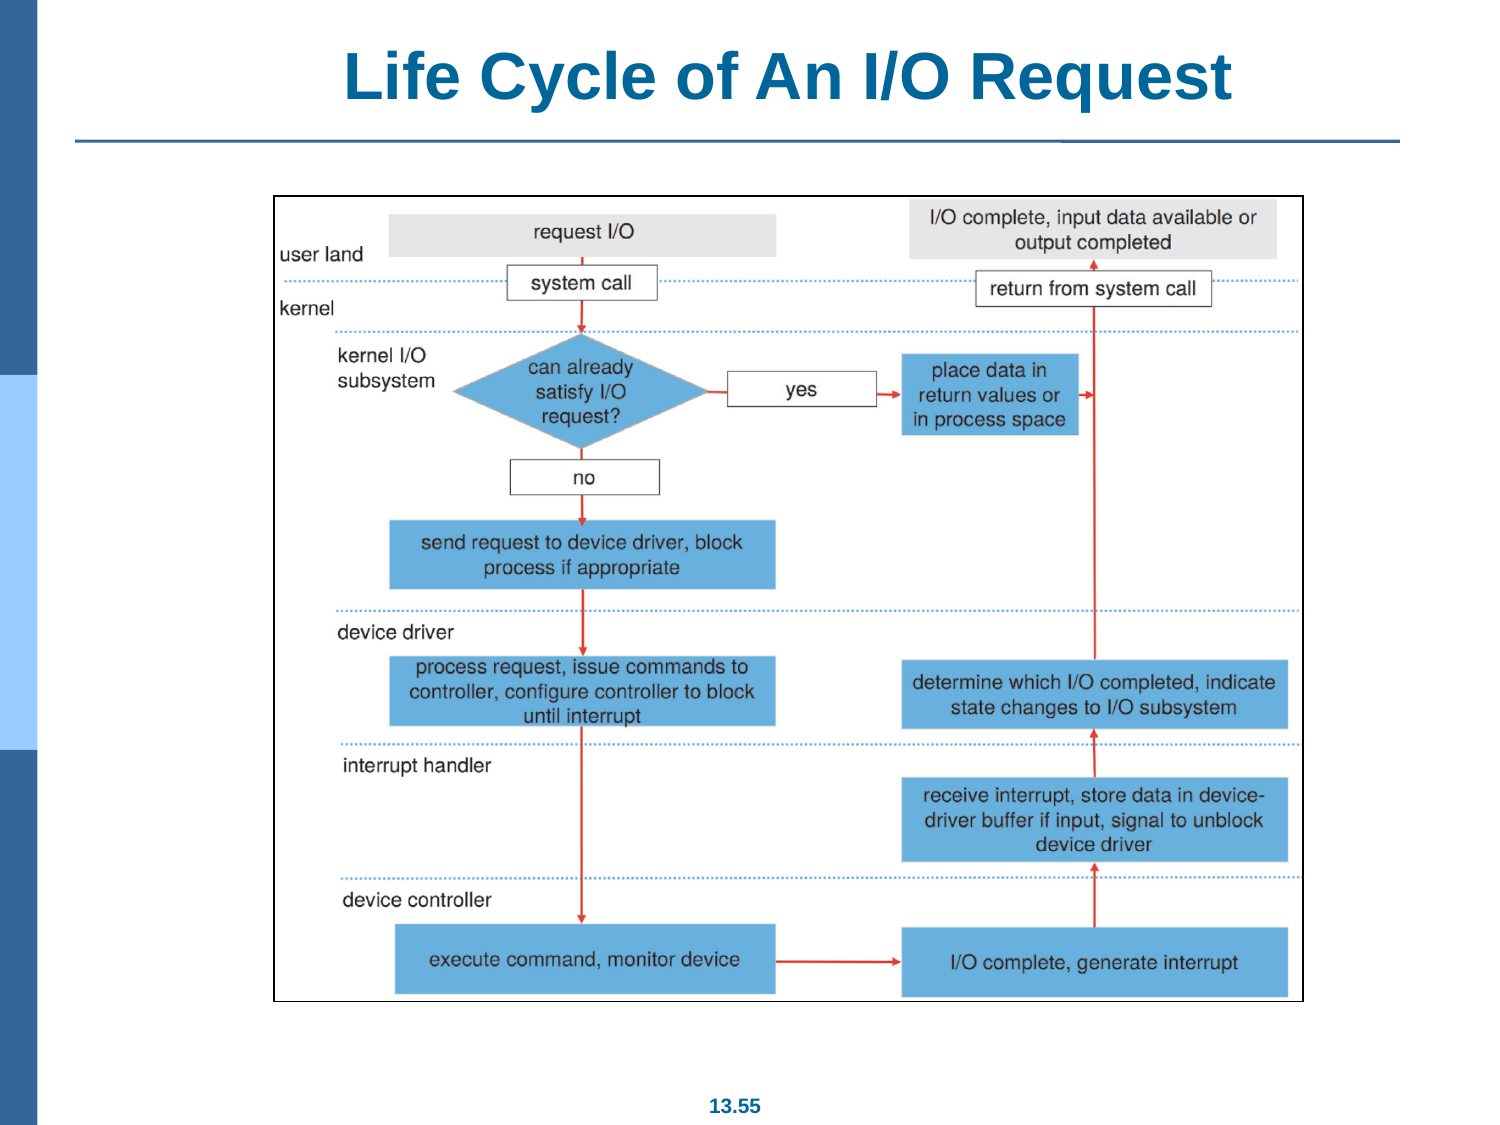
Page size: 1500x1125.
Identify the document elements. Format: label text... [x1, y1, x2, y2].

title Life Cycle of An I/O Request [151, 25, 1425, 121]
picture [274, 196, 1303, 1002]
